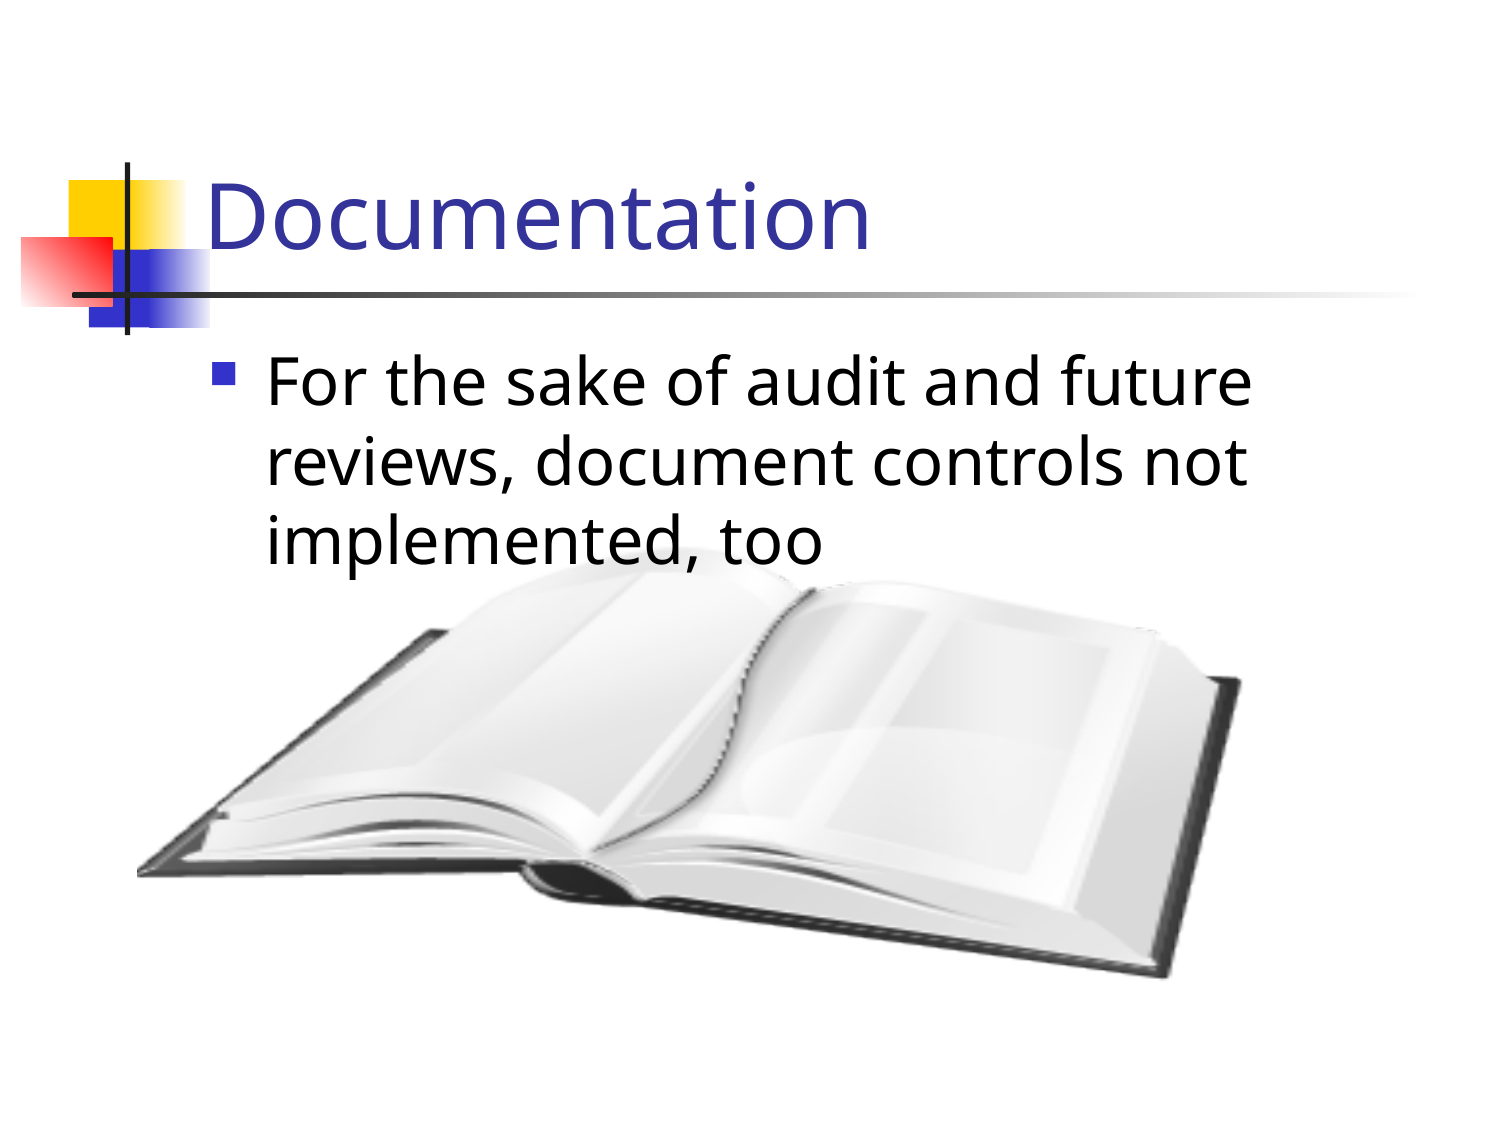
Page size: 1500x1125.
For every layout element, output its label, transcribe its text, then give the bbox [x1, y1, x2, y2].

list For the sake of audit and future reviews, document controls not implemented, too [193, 330, 1470, 1007]
picture [137, 374, 1263, 1101]
title Documentation [188, 34, 1468, 276]
